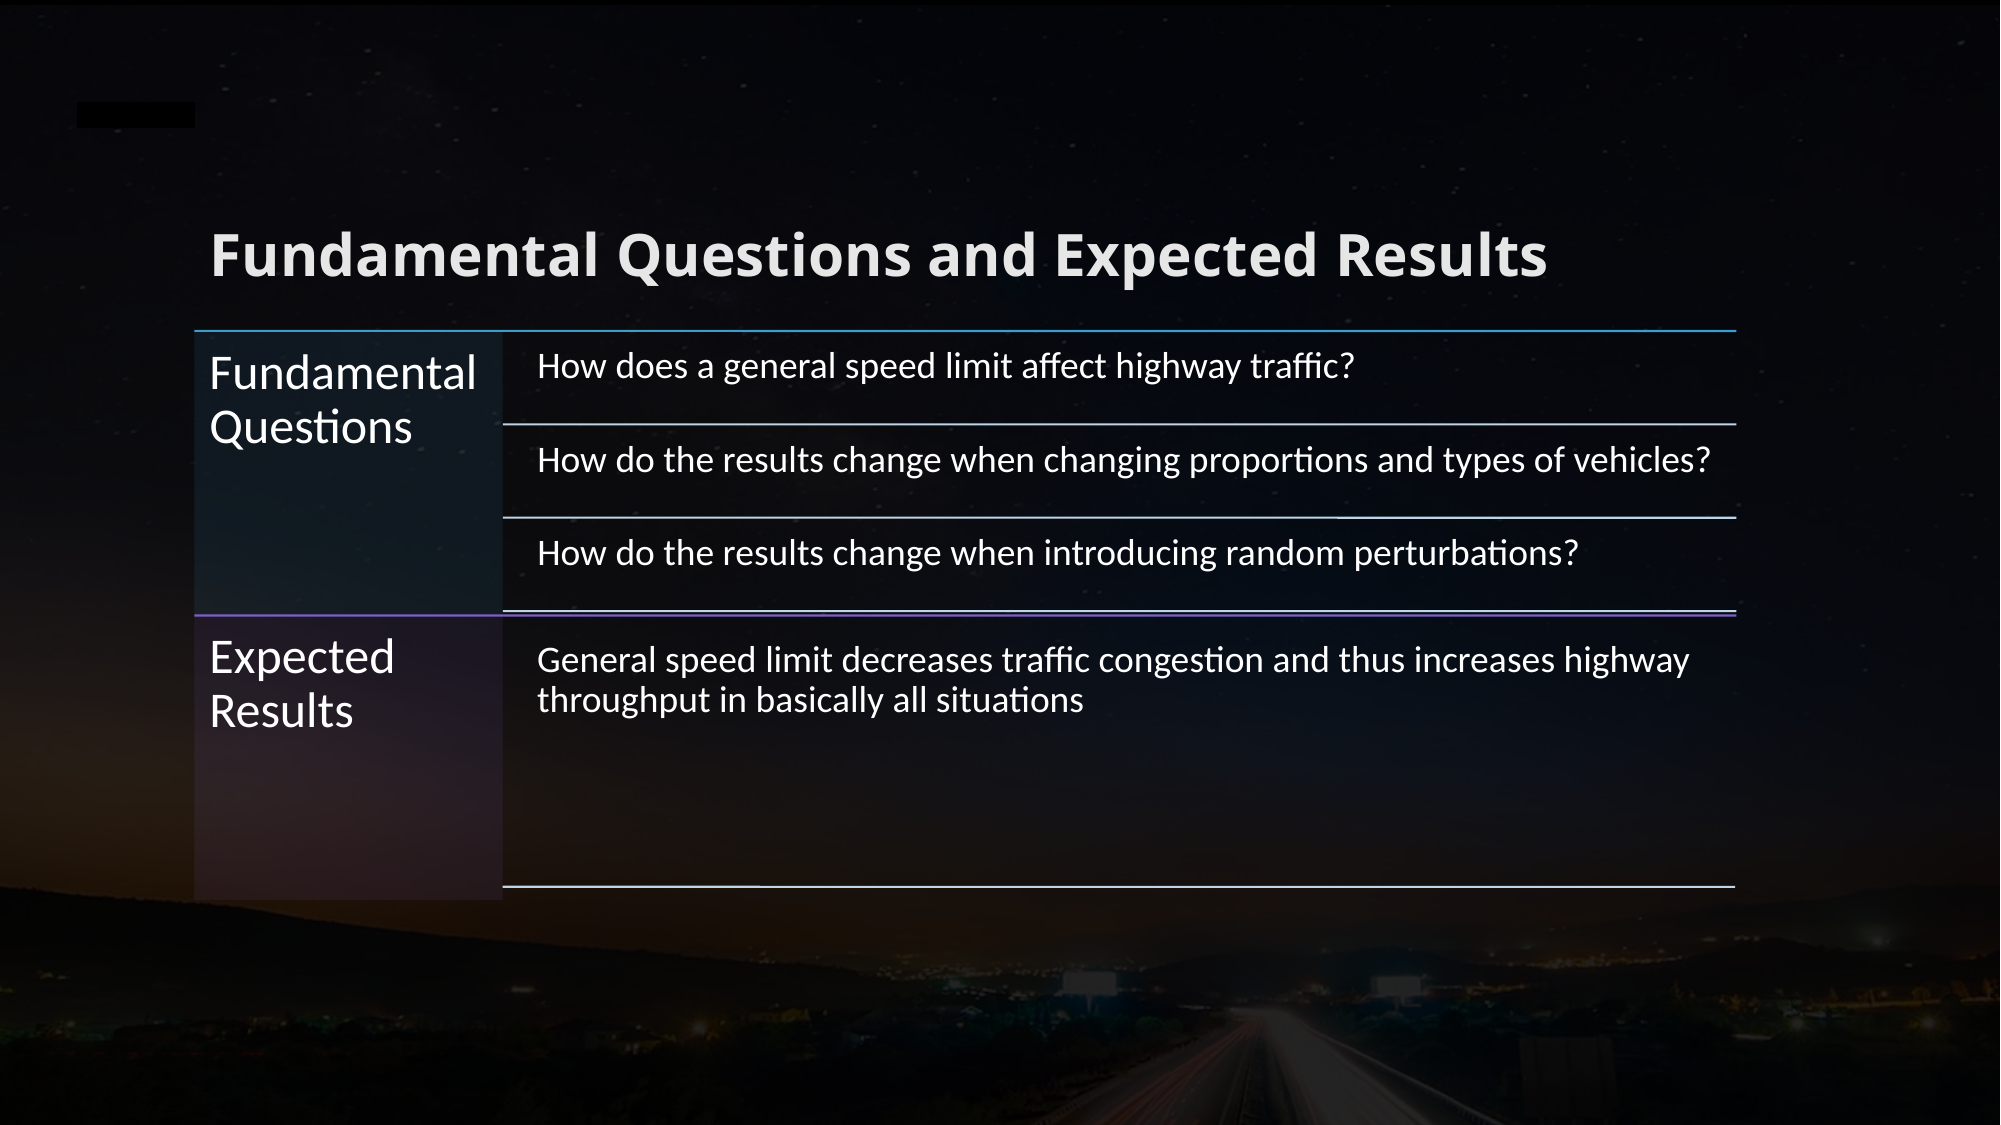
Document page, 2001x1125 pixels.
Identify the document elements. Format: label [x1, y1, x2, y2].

picture [0, 5, 2000, 1125]
text_box [194, 330, 1737, 900]
